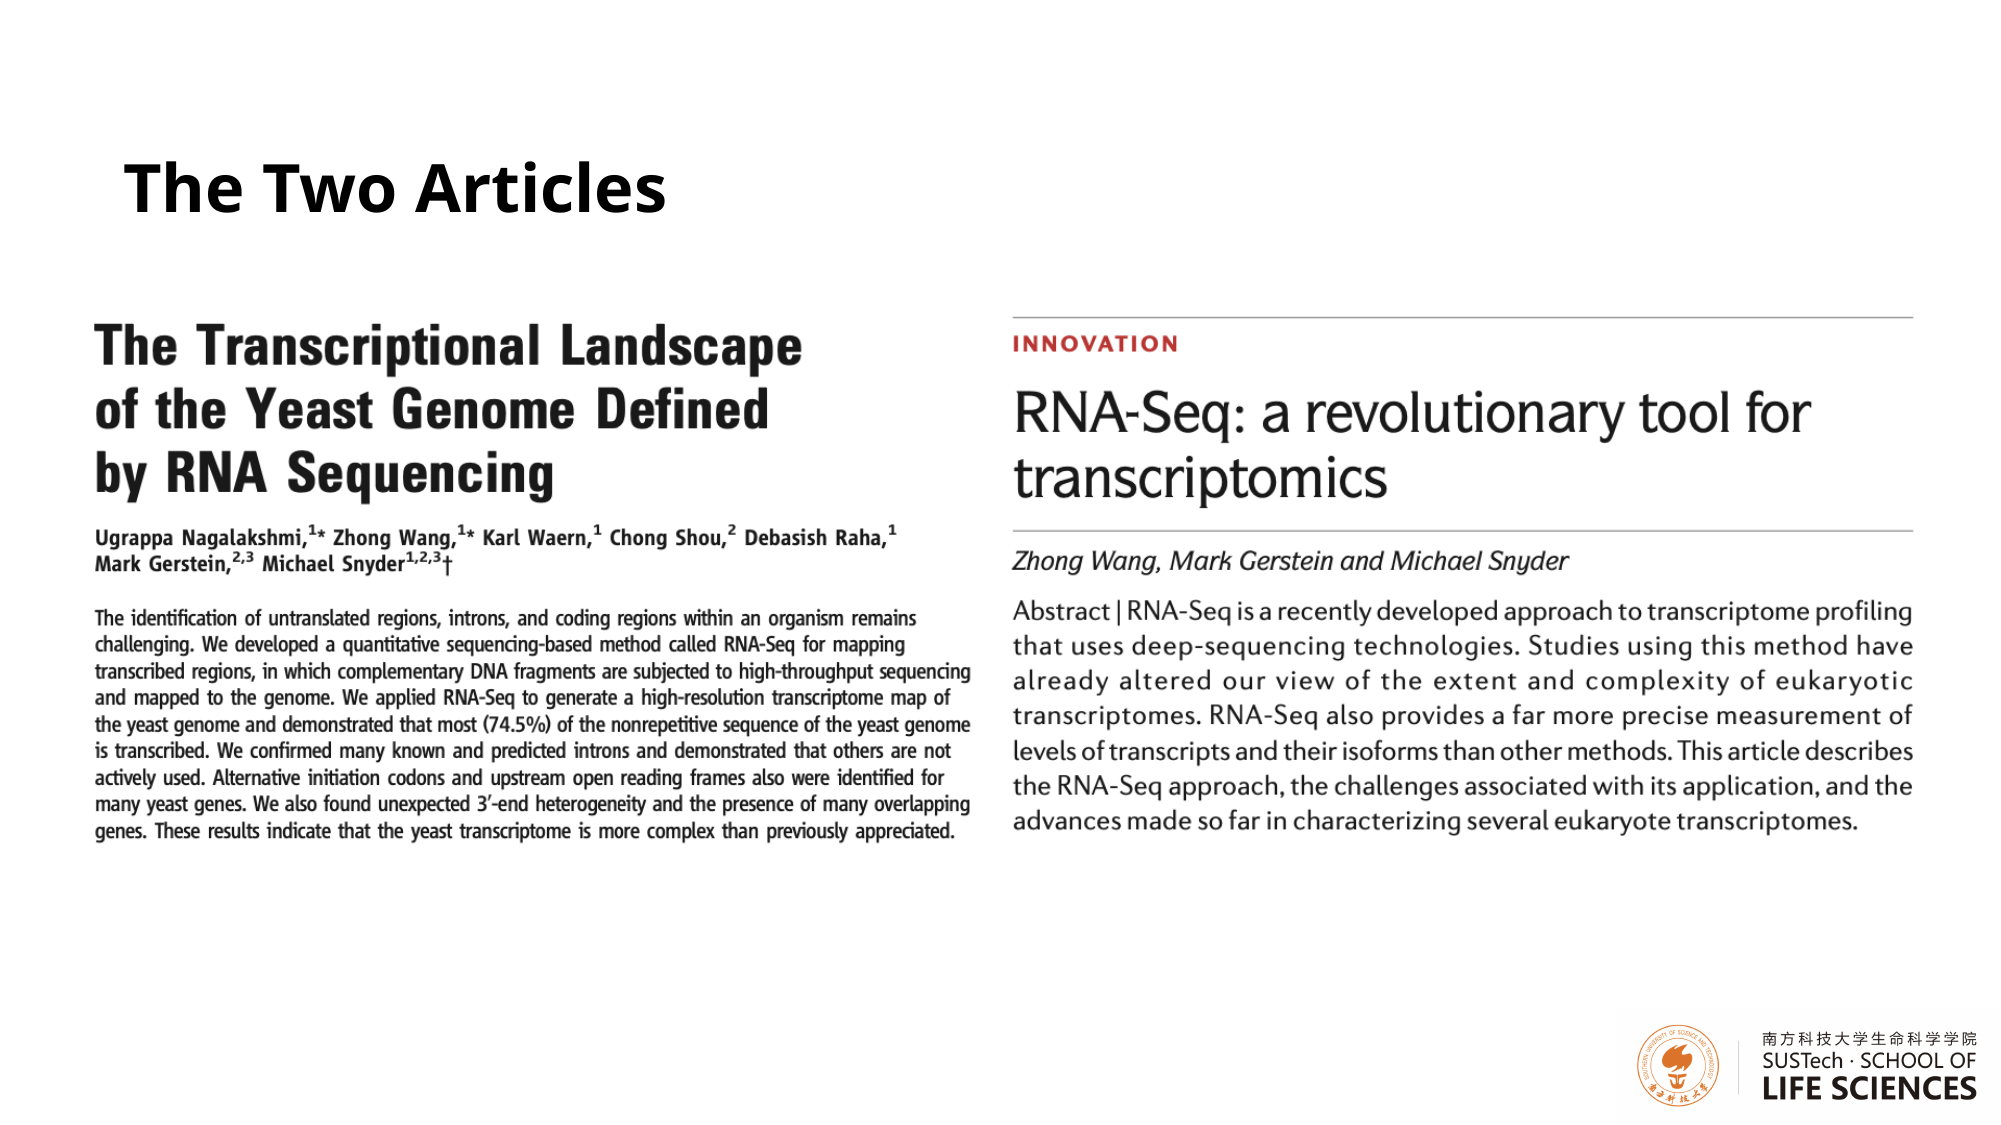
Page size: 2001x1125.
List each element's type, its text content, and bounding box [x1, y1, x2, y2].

picture [88, 299, 983, 856]
title The Two Articles [108, 81, 1834, 300]
picture [1617, 1007, 2000, 1125]
picture [1003, 306, 1926, 849]
